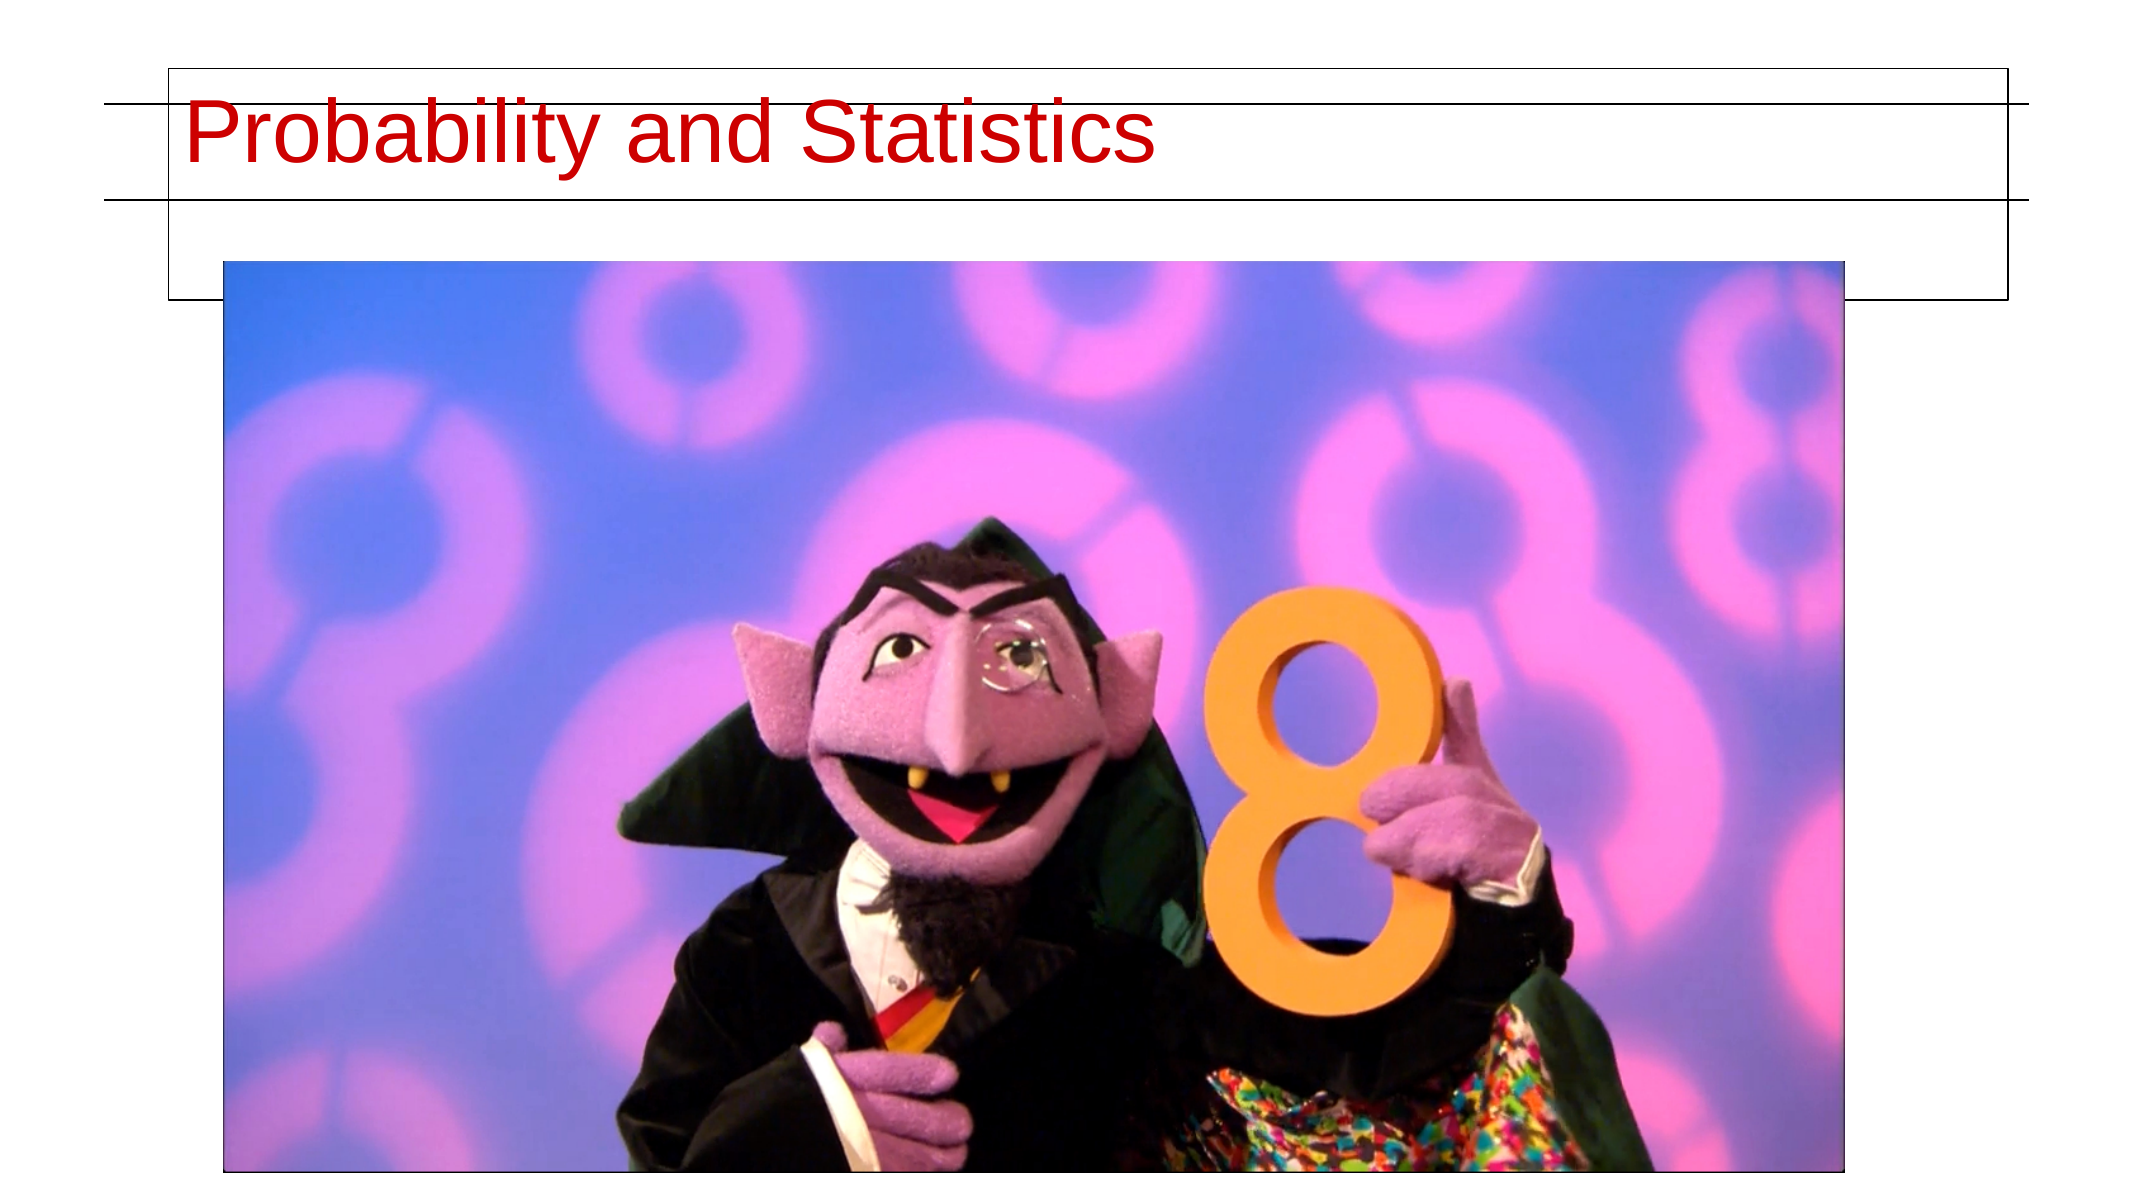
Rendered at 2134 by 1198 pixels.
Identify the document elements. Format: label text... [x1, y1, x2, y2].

title Probability and Statistics [168, 68, 2009, 301]
picture [223, 261, 1846, 1173]
